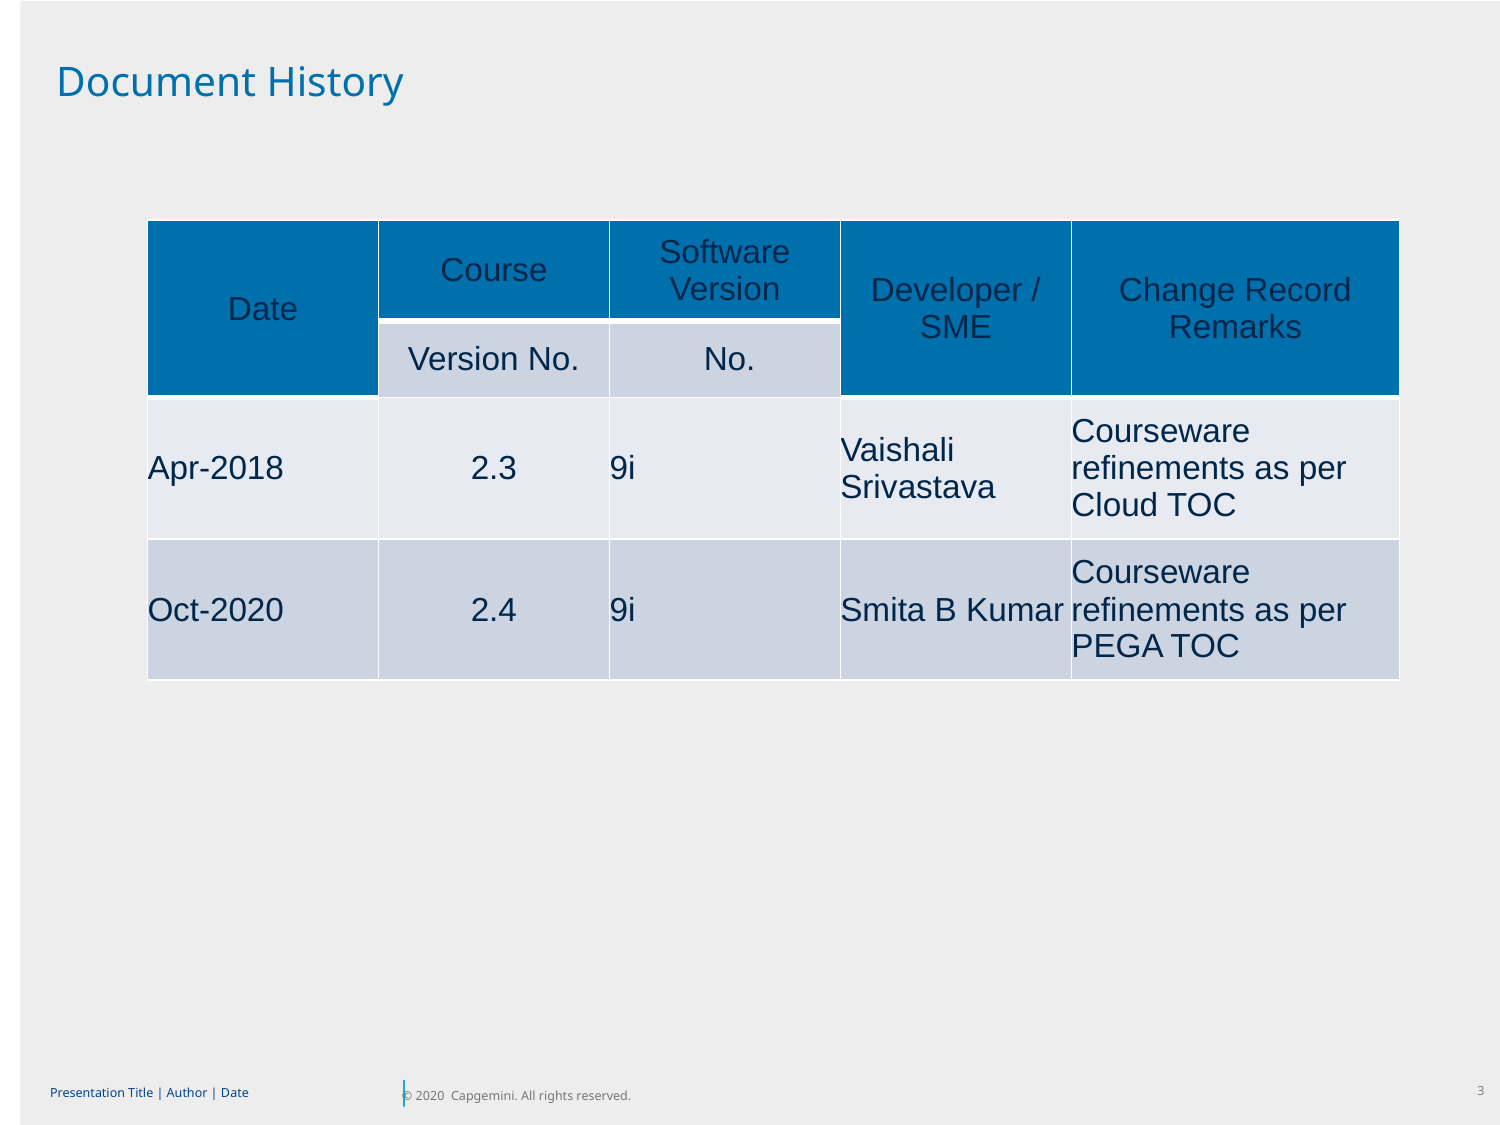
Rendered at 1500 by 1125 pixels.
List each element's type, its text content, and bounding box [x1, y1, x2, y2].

table_header Course [379, 221, 609, 318]
table_cell Courseware refinements as per PEGA TOC [1072, 540, 1399, 679]
table_cell Vaishali Srivastava [841, 400, 1071, 538]
table_cell No. [610, 324, 840, 397]
table_cell Apr-2018 [148, 400, 378, 538]
table_cell Smita B Kumar [841, 540, 1071, 679]
table_cell Oct-2020 [148, 540, 378, 679]
table_cell 2.3 [379, 398, 609, 538]
table_header Developer / SME [841, 221, 1071, 395]
table_cell 9i [610, 540, 840, 679]
table_header Software Version [610, 221, 840, 318]
table_header Date [148, 221, 378, 395]
table_header Change Record Remarks [1072, 221, 1399, 395]
table_cell 9i [610, 398, 840, 538]
table_cell 2.4 [379, 540, 609, 679]
table_cell Version No. [379, 324, 609, 397]
table_cell Courseware refinements as per Cloud TOC [1072, 400, 1399, 538]
text_box Document History [41, 54, 1500, 219]
